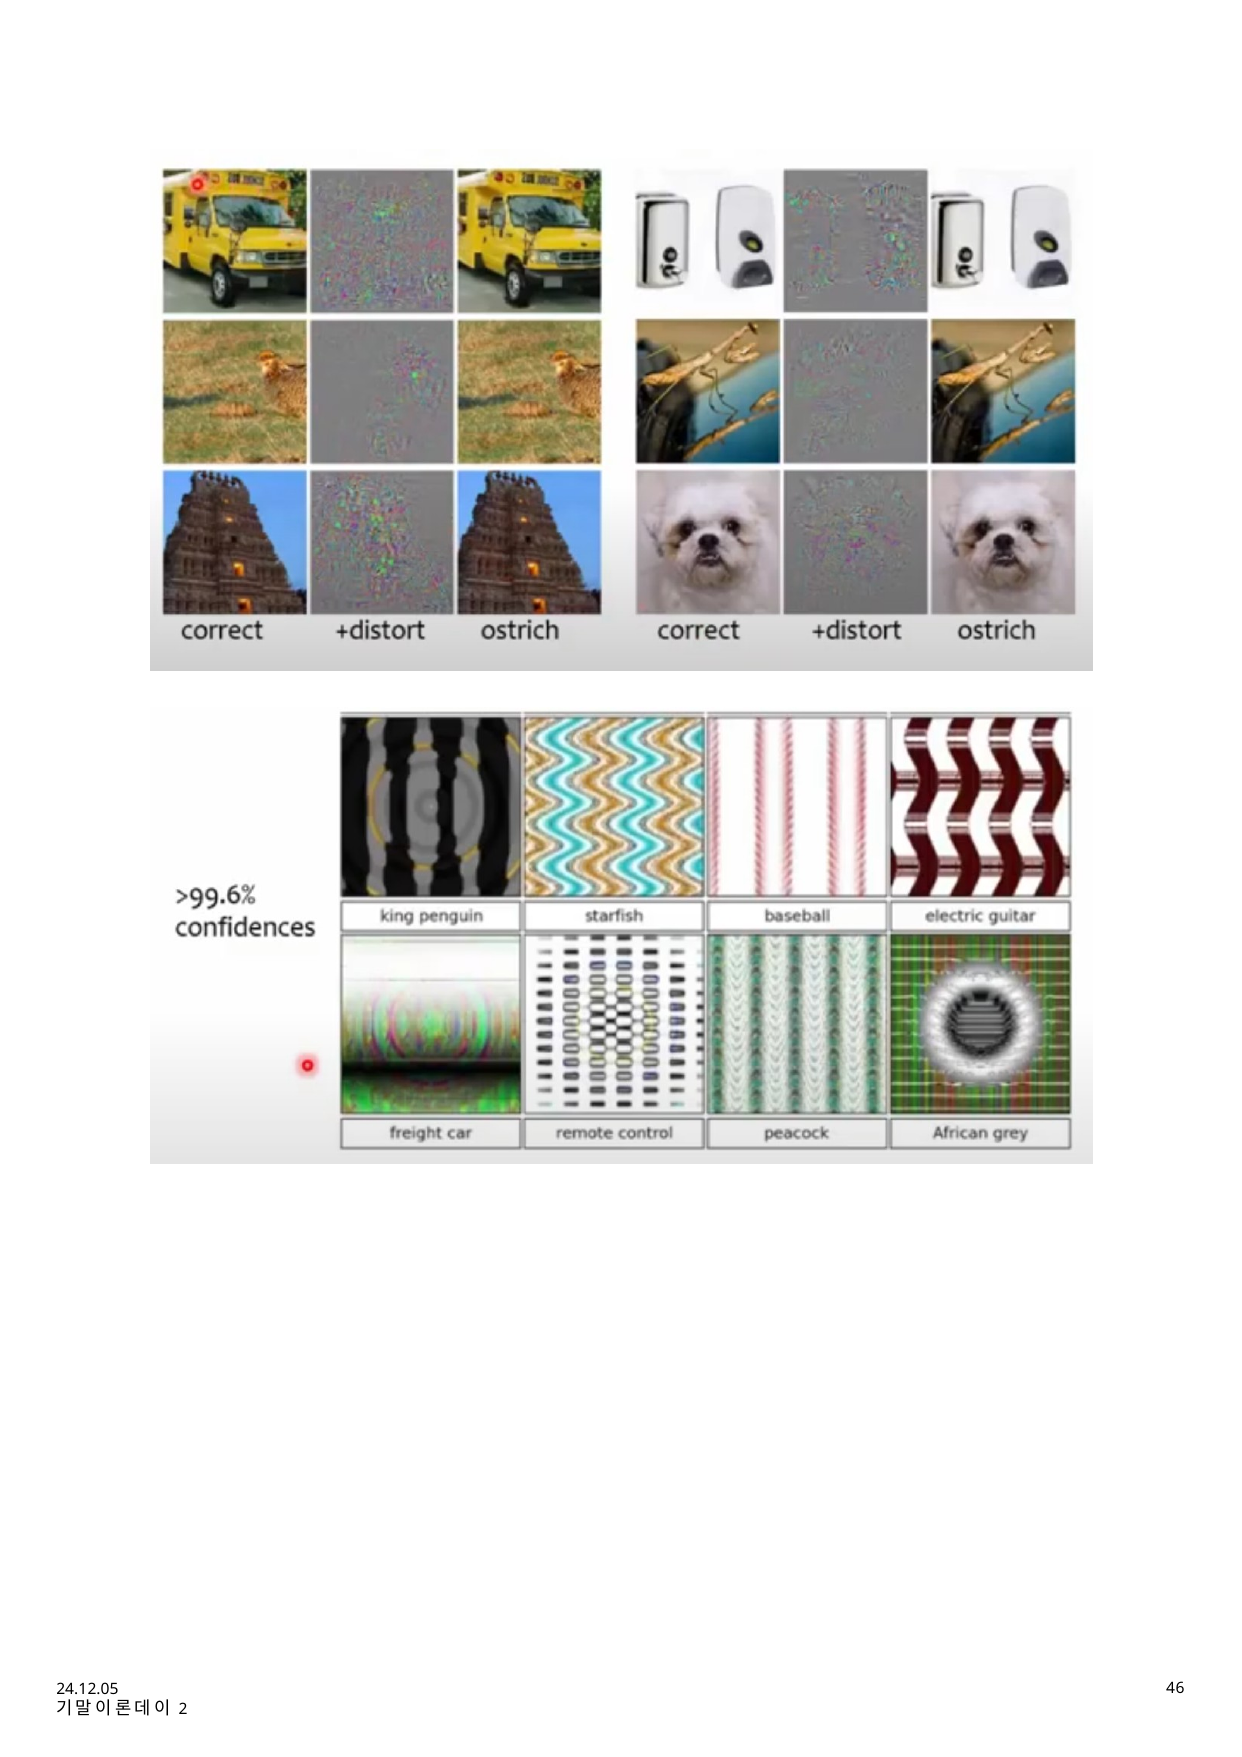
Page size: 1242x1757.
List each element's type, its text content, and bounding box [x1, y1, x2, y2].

slide_number 20 [1159, 1676, 1194, 1757]
picture [149, 707, 1093, 1165]
footer 24.12.05 기말이론데이2 [54, 1676, 220, 1757]
picture [149, 149, 1093, 671]
